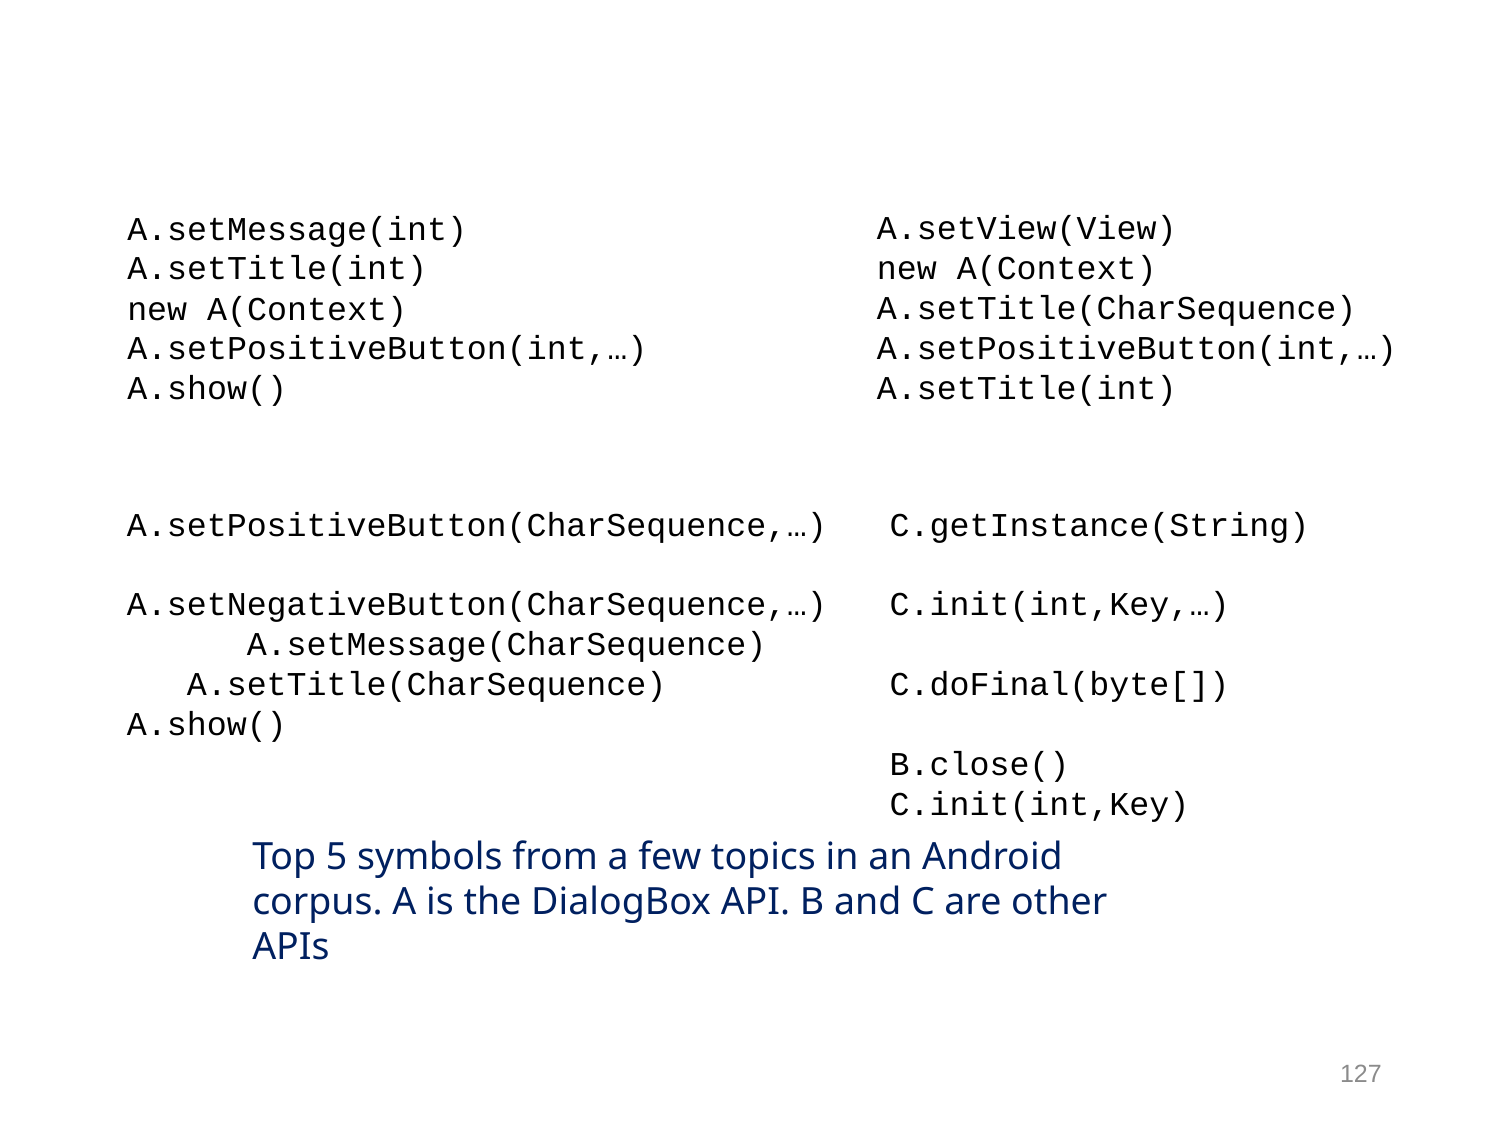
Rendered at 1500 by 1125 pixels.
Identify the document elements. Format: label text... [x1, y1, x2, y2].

slide_number 127 [1059, 1042, 1397, 1103]
text_box A.setPositiveButton(CharSequence,…) A.setNegativeButton(CharSequence,…) A.setMessage(CharSequence) A.setTitle(CharSequence) A.show() [112, 495, 862, 750]
text_box A.setMessage(int) A.setTitle(int) new A(Context) A.setPositiveButton(int,…) A.show() [112, 199, 862, 414]
text_box Top 5 symbols from a few topics in an Android corpus. A is the DialogBox API. B and C are other APIs [237, 824, 1188, 975]
text_box A.setView(View) new A(Context) A.setTitle(CharSequence) A.setPositiveButton(int,…) A.setTitle(int) [862, 198, 1500, 414]
text_box C.getInstance(String) C.init(int,Key,…) C.doFinal(byte[]) B.close() C.init(int,Key) [874, 495, 1388, 830]
